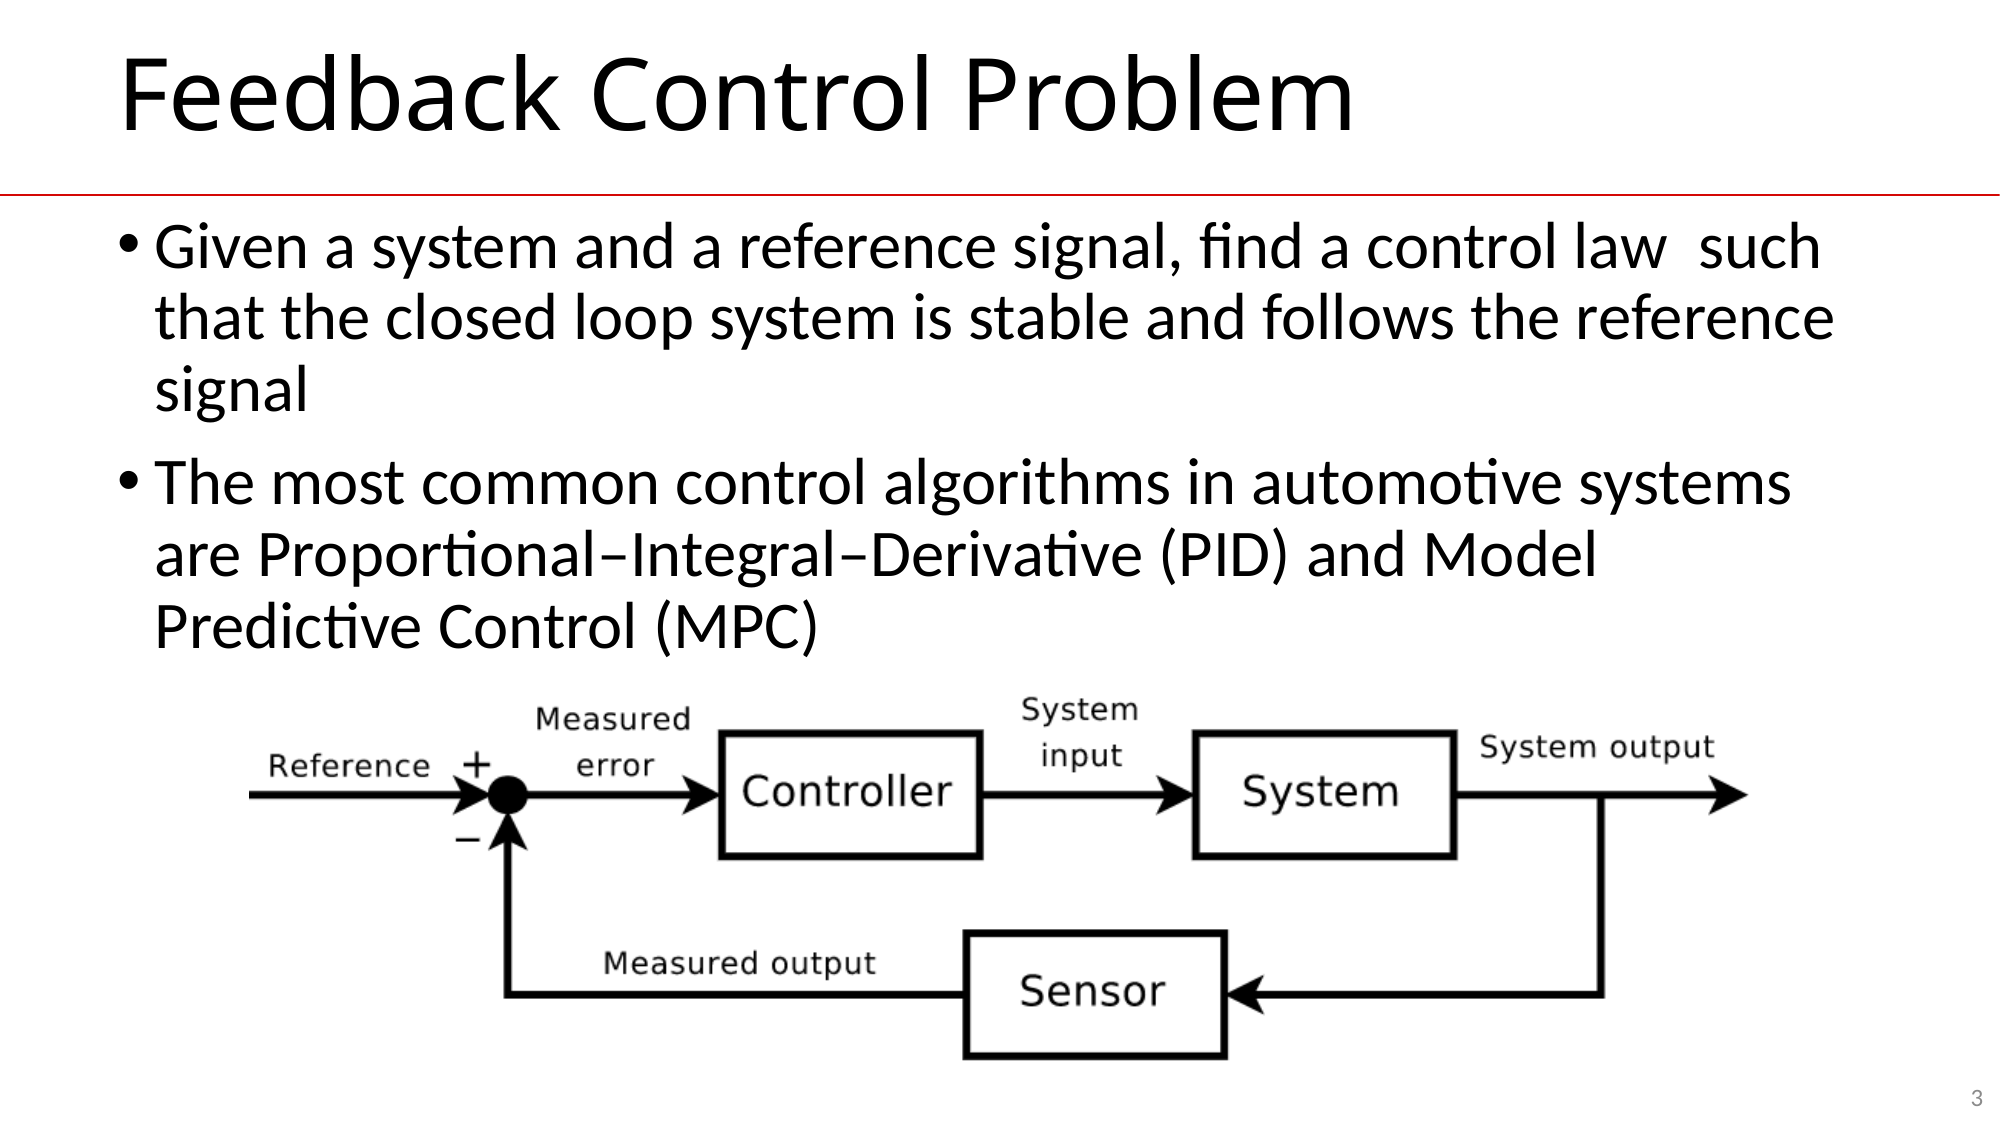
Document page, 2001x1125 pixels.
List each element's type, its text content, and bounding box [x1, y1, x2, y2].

picture [249, 691, 1750, 1062]
title Feedback Control Problem [102, 10, 1899, 186]
list Given a system and a reference signal, find a control law such that the closed loop system is stable and follows the reference signal The most common control algorithms in automotive systems are Proportional–Integral–Derivative (PID) and Model Predictive Control (MPC) [102, 203, 1899, 1056]
slide_number 3 [1548, 1066, 1999, 1125]
